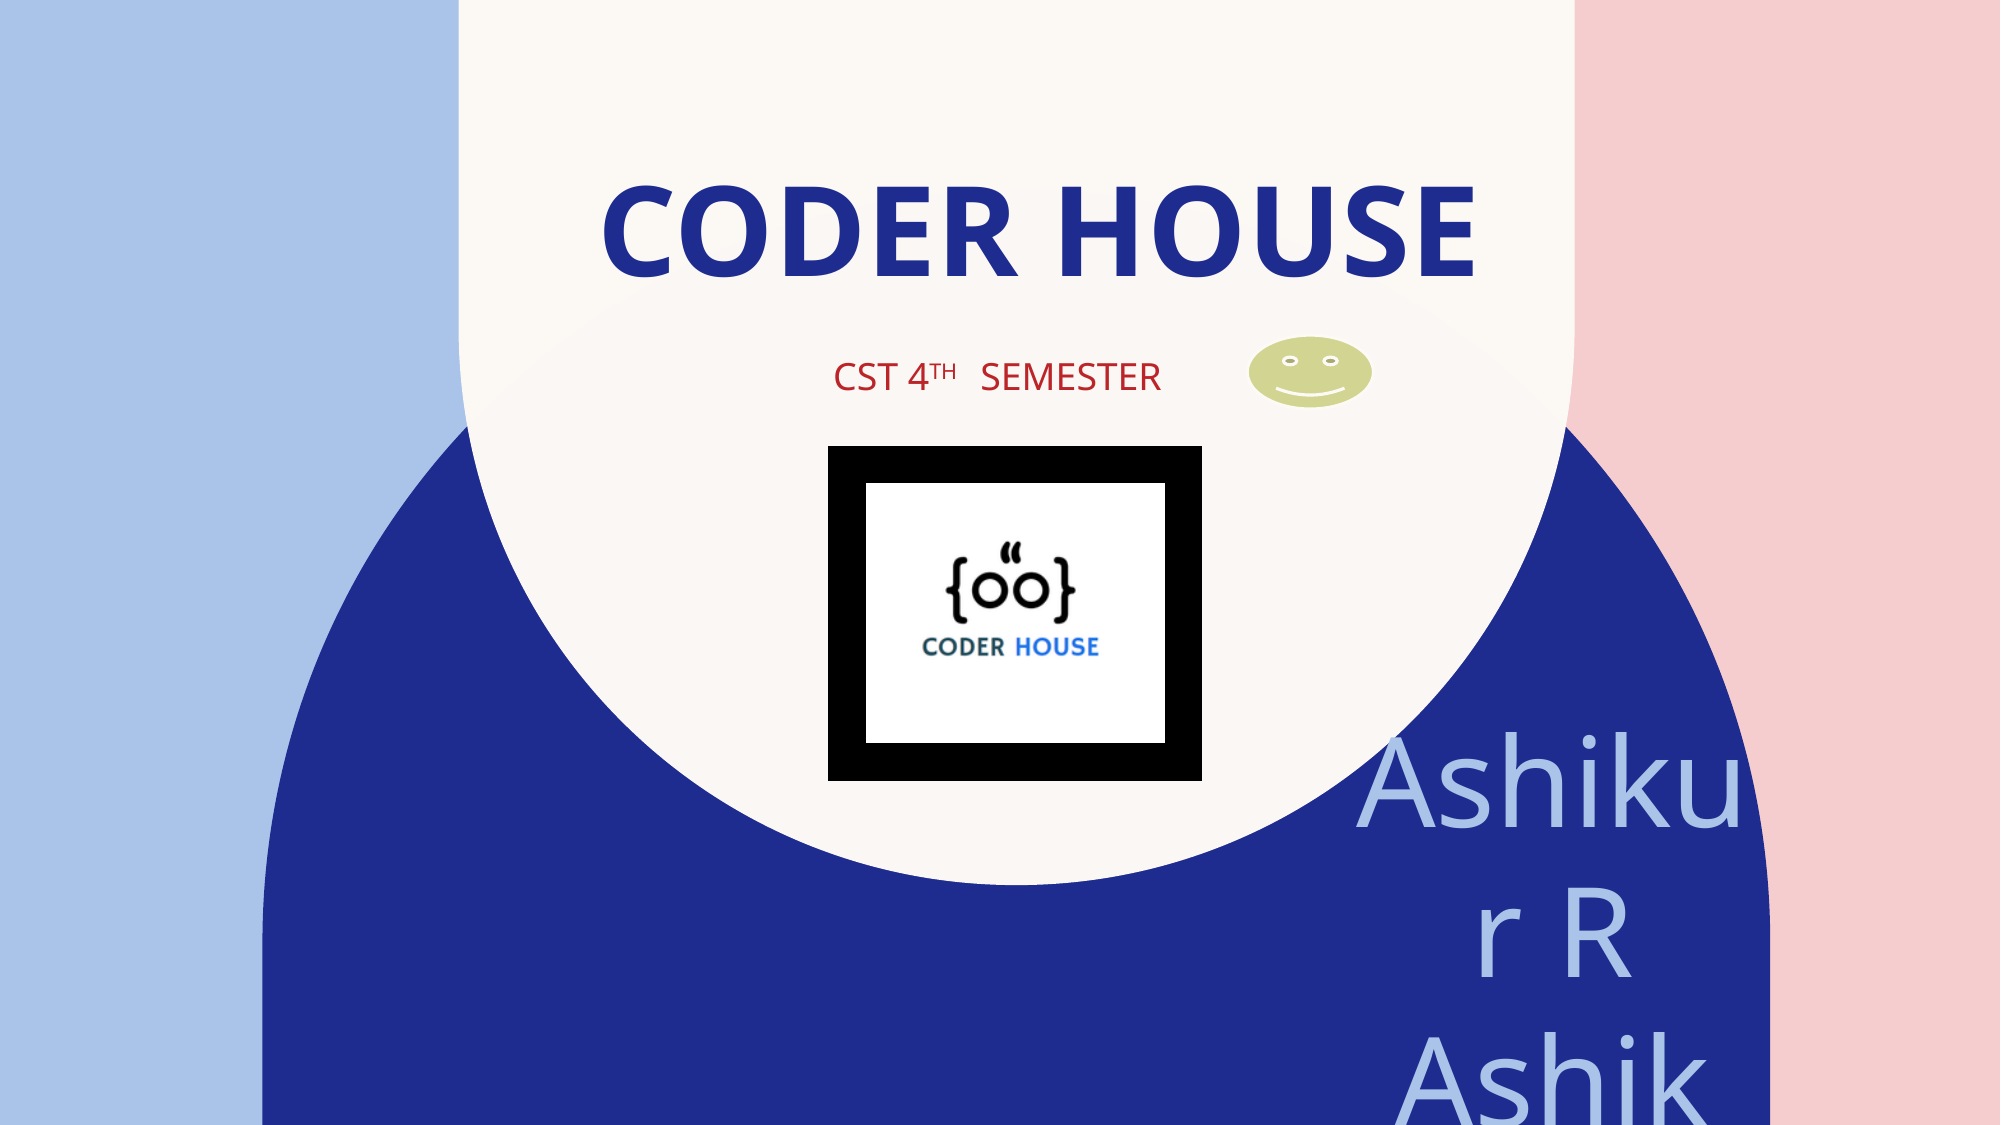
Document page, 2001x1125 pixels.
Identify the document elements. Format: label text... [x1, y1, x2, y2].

text_box Ashikur R Ashik [1332, 694, 1774, 1125]
picture [865, 483, 1165, 744]
title CODER HOUSE [558, 200, 1520, 386]
subtitle CST 4TH SEMESTER [558, 353, 1437, 492]
text_box [1245, 333, 1376, 411]
